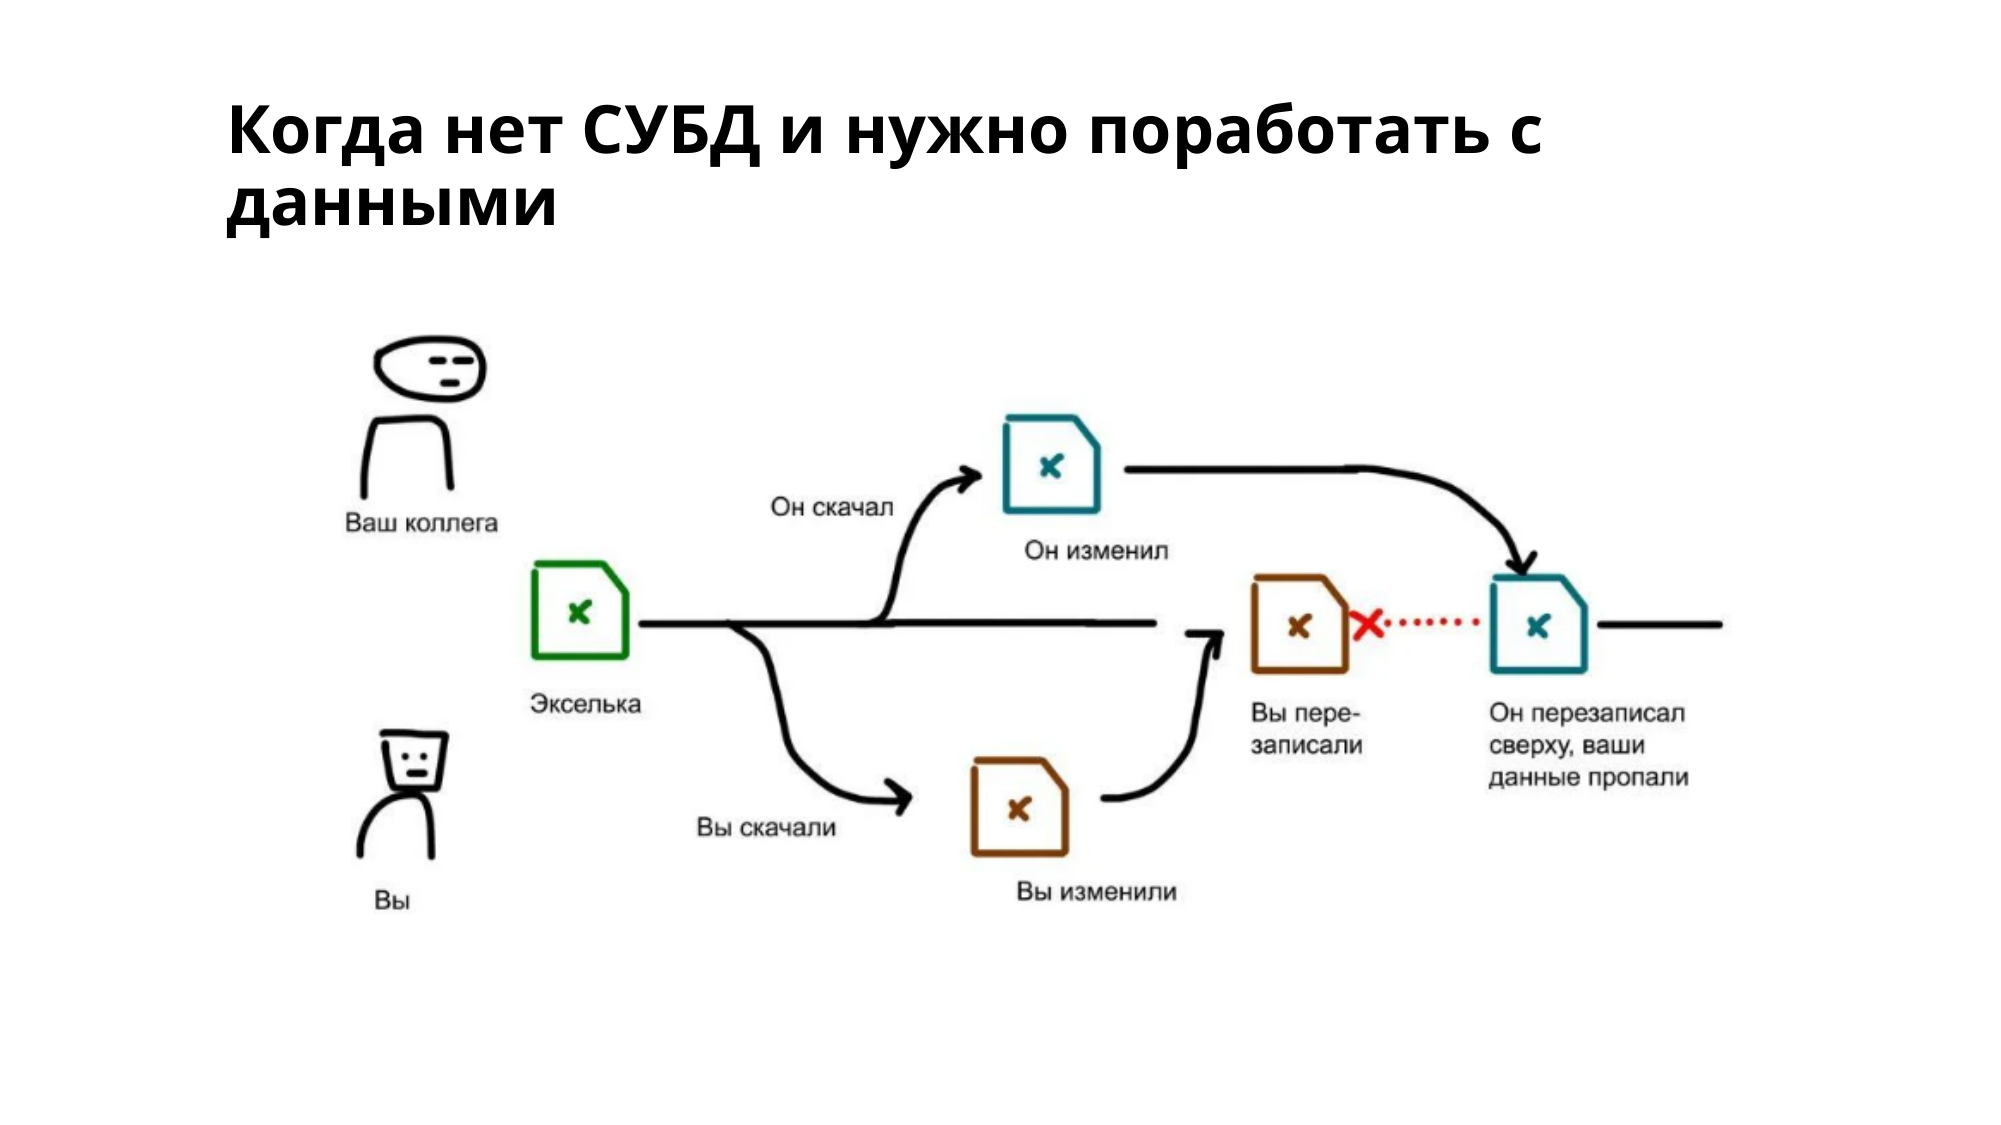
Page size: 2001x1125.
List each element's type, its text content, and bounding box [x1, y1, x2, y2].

picture [326, 313, 1747, 927]
text_box Когда нет СУБД и нужно поработать с данными [211, 88, 1862, 180]
